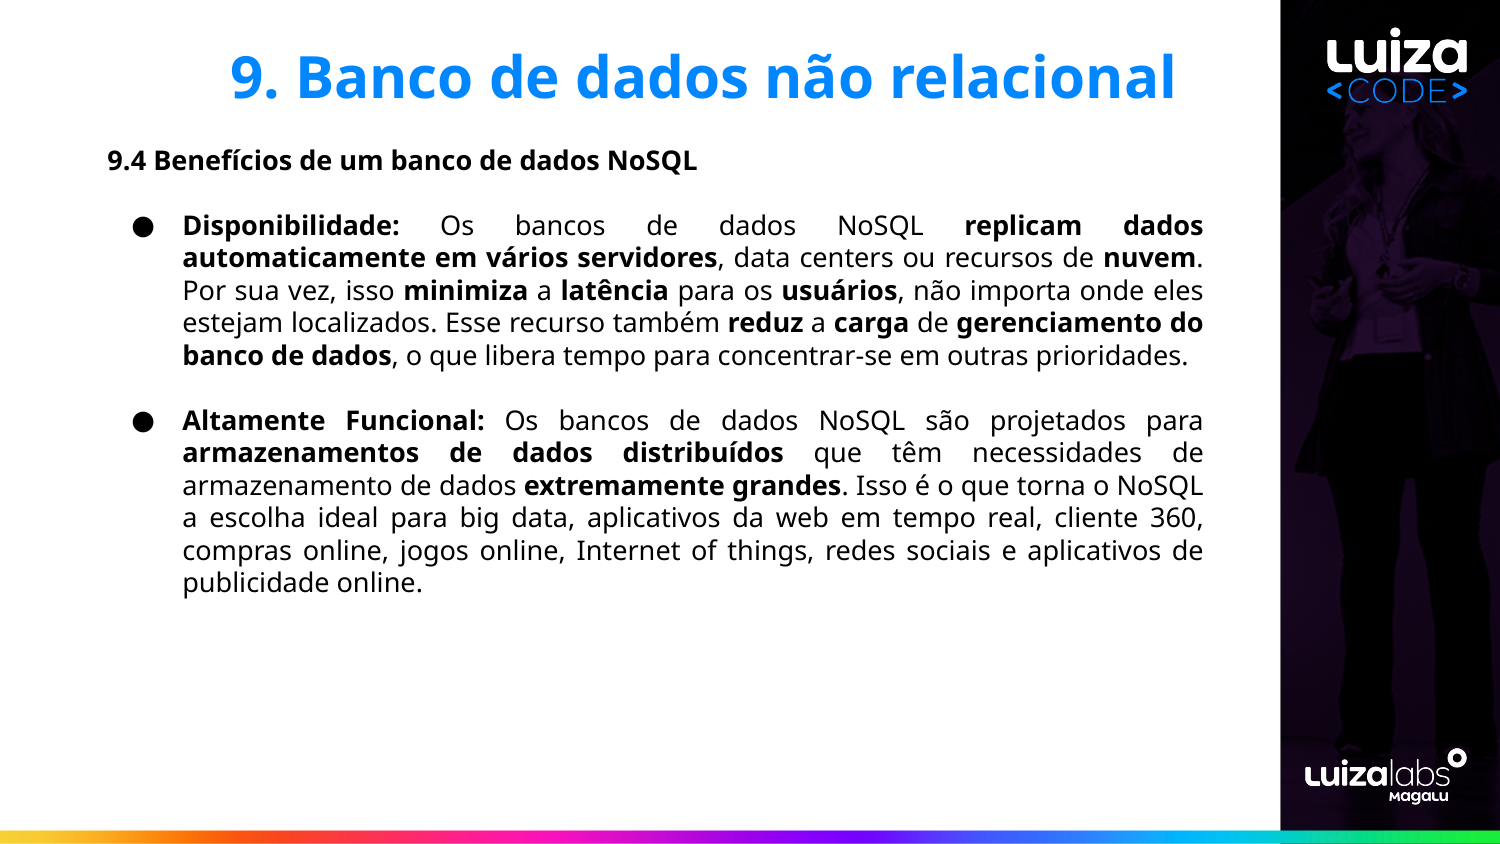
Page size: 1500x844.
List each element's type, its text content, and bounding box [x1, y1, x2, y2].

list 9. Banco de dados não relacional [143, 14, 1264, 116]
text_box 9.4 Benefícios de um banco de dados NoSQL Disponibilidade: Os bancos de dados NoSQL replicam dados automaticamente em vários servidores, data centers ou recursos de nuvem. Por sua vez, isso minimiza a latência para os usuários, não importa onde eles estejam localizados. Esse recurso também reduz a carga de gerenciamento do banco de dados, o que libera tempo para concentrar-se em outras prioridades. Altamente Funcional: Os bancos de dados NoSQL são projetados para armazenamentos de dados distribuídos que têm necessidades de armazenamento de dados extremamente grandes. Isso é o que torna o NoSQL a escolha ideal para big data, aplicativos da web em tempo real, cliente 360, compras online, jogos online, Internet of things, redes sociais e aplicativos de publicidade online. [92, 128, 1219, 646]
picture [0, 830, 1156, 844]
picture [1233, 0, 1500, 844]
